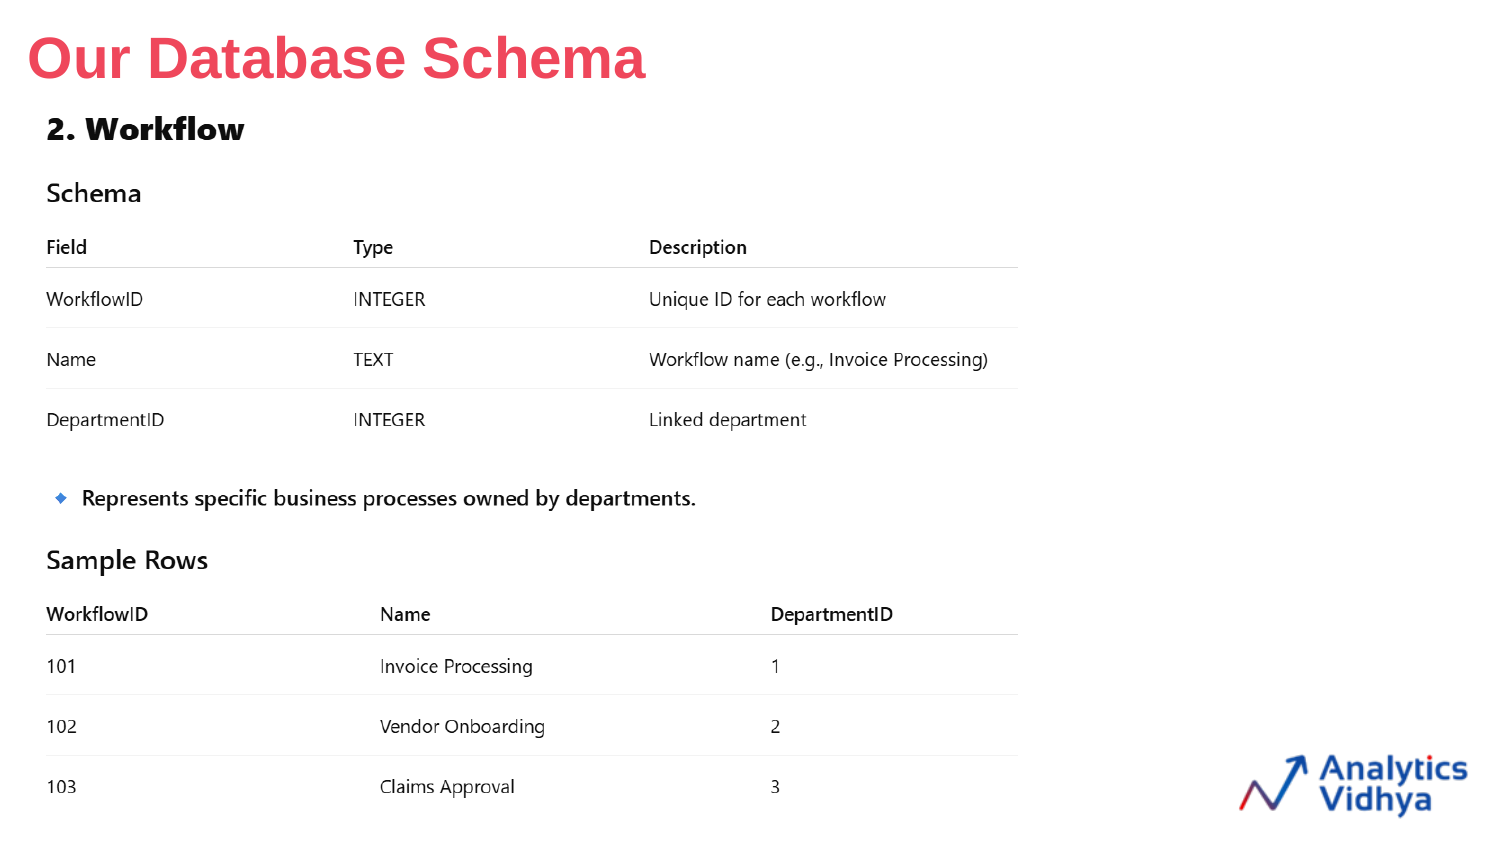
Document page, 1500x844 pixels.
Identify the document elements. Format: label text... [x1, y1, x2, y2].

picture [24, 112, 1018, 819]
title Our Database Schema [27, 19, 1107, 88]
picture [1229, 749, 1478, 824]
